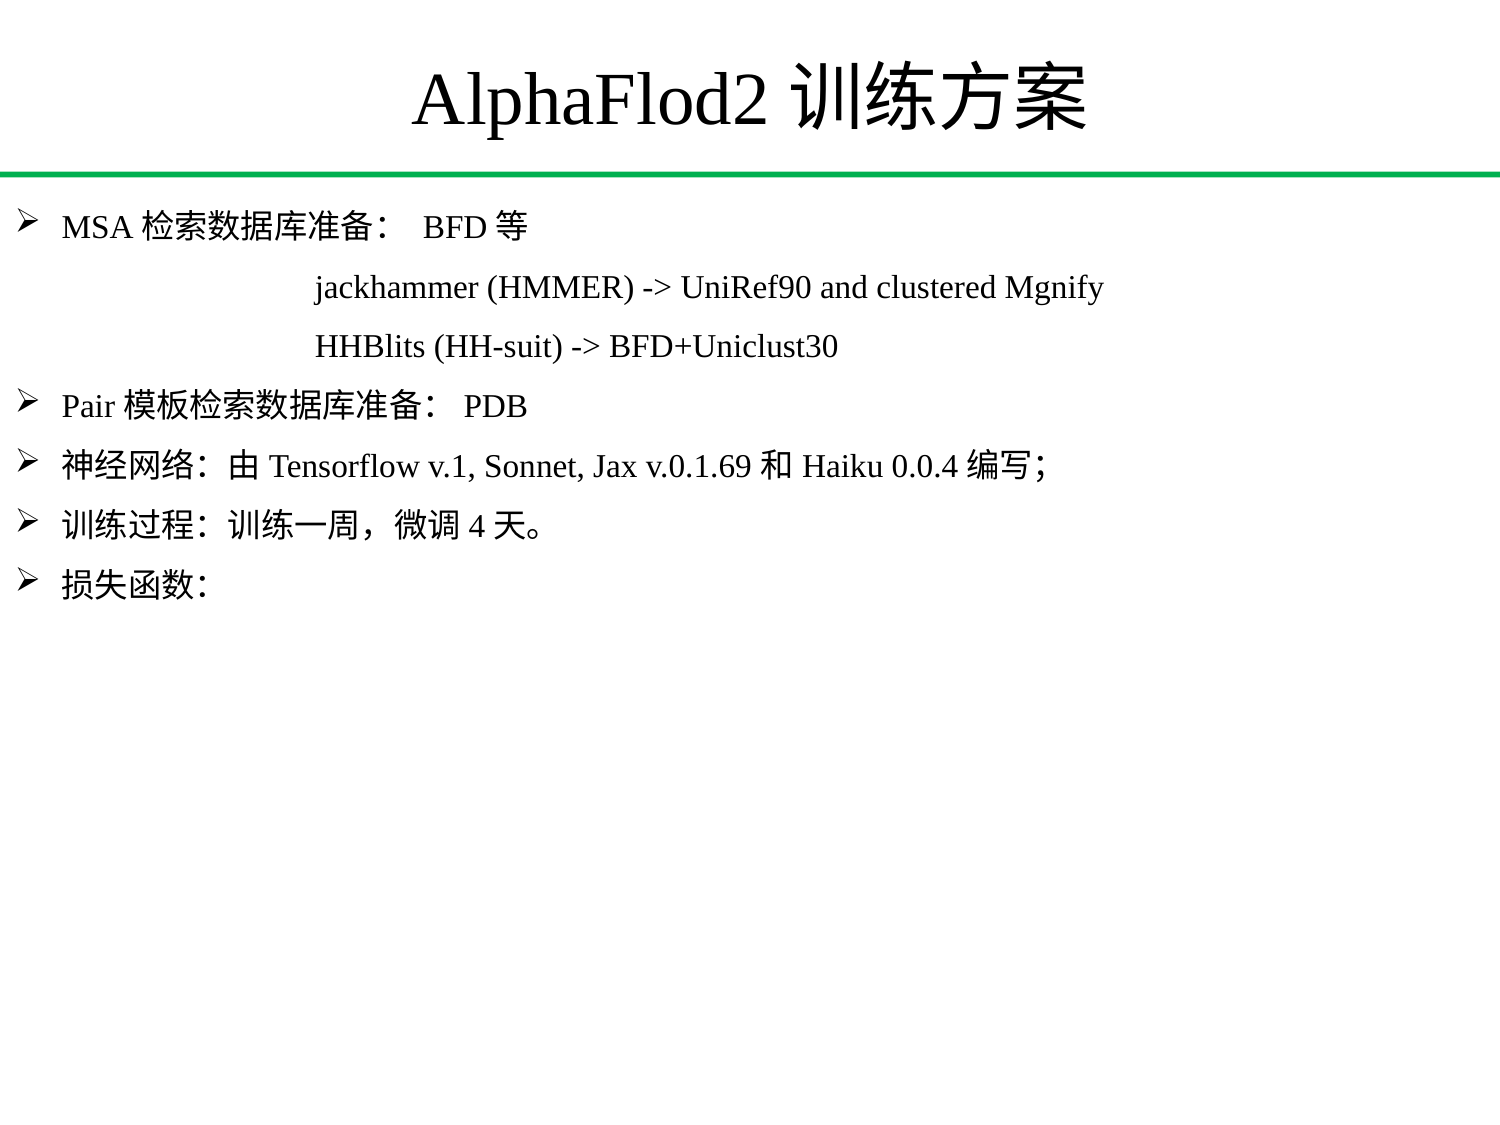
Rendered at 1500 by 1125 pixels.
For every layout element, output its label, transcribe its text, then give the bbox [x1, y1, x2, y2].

text_box MSA检索数据库准备： BFD等 jackhammer (HMMER) -> UniRef90 and clustered Mgnify HHBlits (HH-suit) -> BFD+Uniclust30 Pair模板检索数据库准备：PDB 神经网络：由Tensorflow v.1, Sonnet, Jax v.0.1.69和Haiku 0.0.4编写； 训练过程：训练一周，微调4天。 损失函数： [0, 178, 1500, 652]
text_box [0, 41, 1500, 178]
